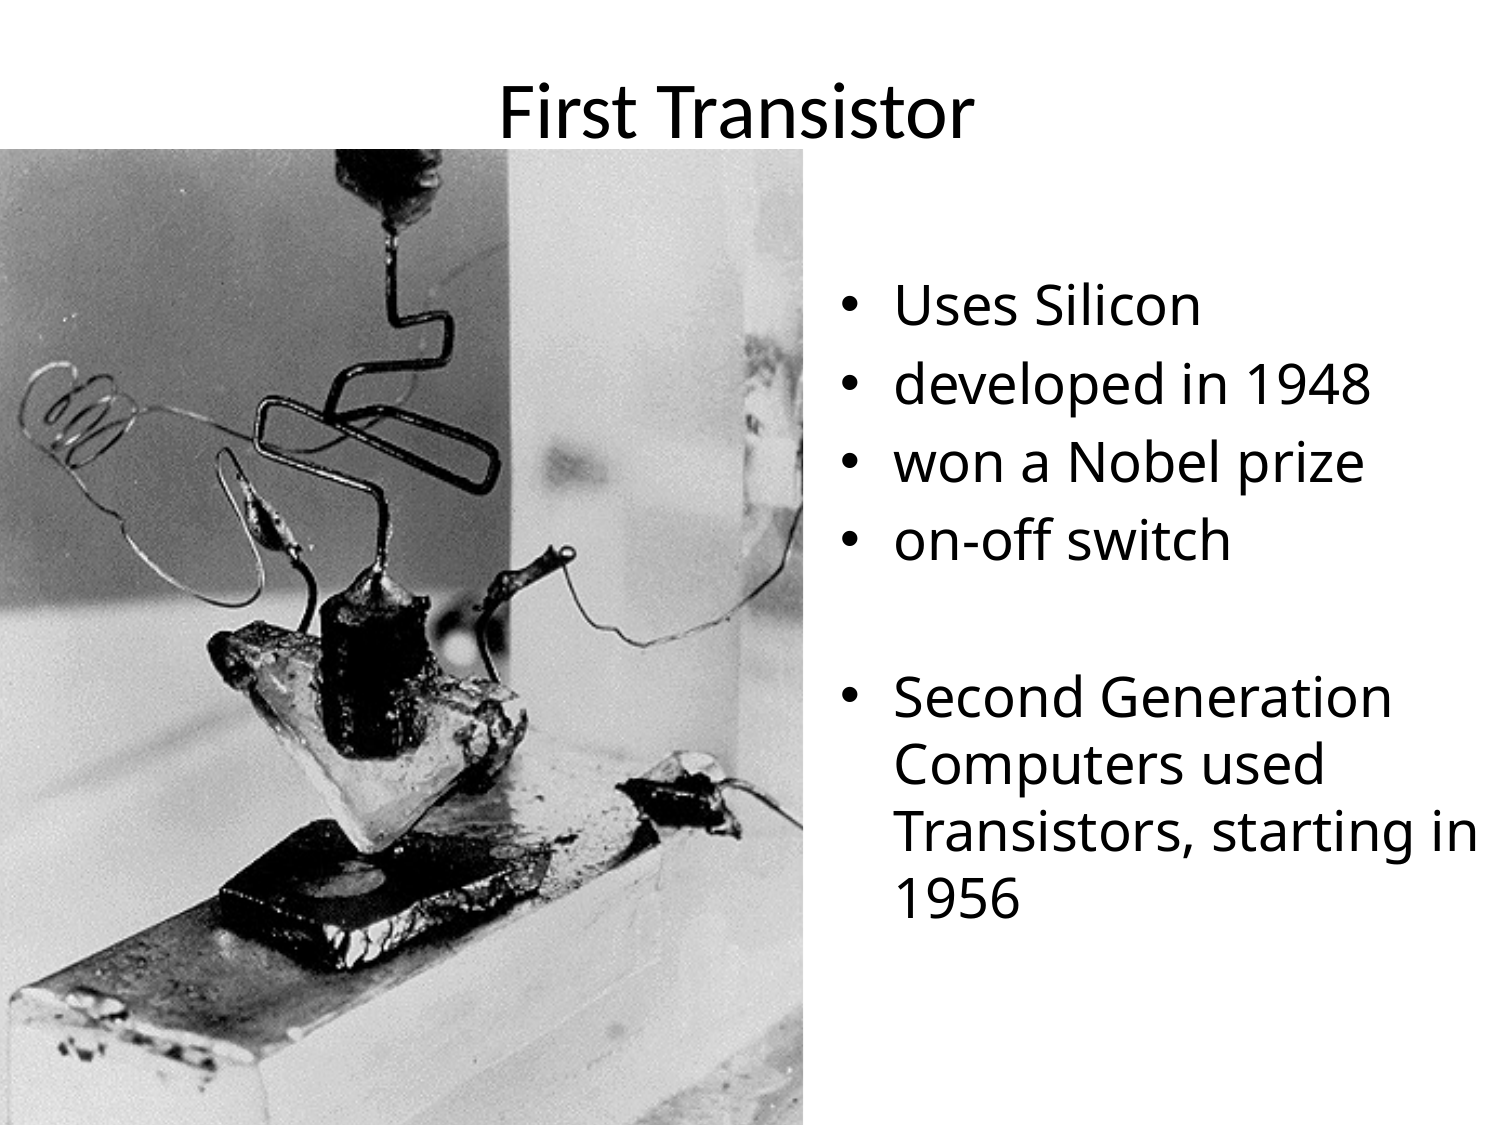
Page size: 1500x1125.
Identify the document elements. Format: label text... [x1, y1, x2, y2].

title First Transistor [99, 50, 1375, 163]
picture [0, 149, 804, 1125]
list Uses Silicon developed in 1948 won a Nobel prize on-off switch Second Generation Computers used Transistors, starting in 1956 [825, 262, 1500, 938]
